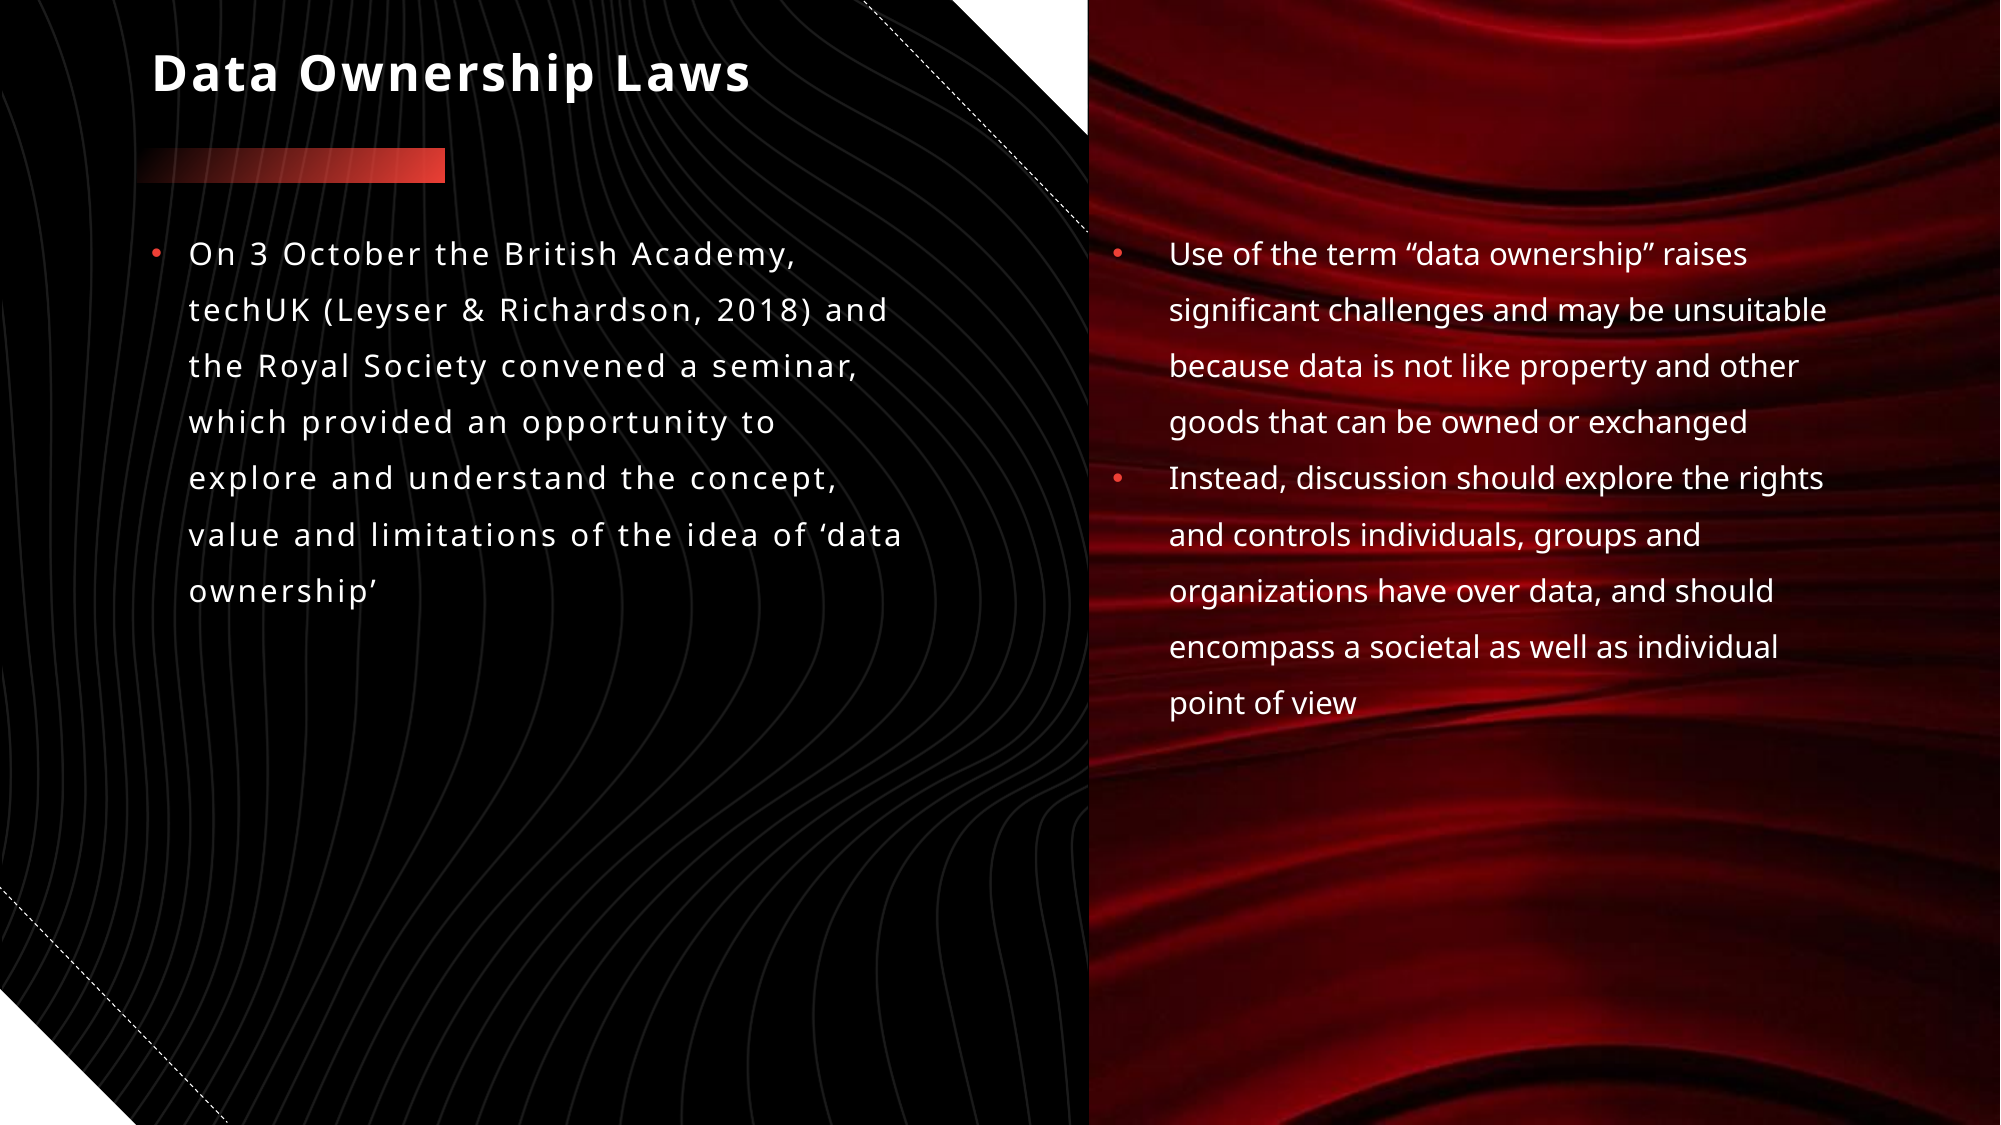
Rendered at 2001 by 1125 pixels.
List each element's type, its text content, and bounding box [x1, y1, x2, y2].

picture [1089, 0, 2000, 1125]
list On 3 October the British Academy, techUK (Leyser & Richardson, 2018) and the Royal Society convened a seminar, which provided an opportunity to explore and understand the concept, value and limitations of the idea of ‘data ownership’ [136, 207, 934, 946]
title Data Ownership Laws [136, 27, 934, 124]
